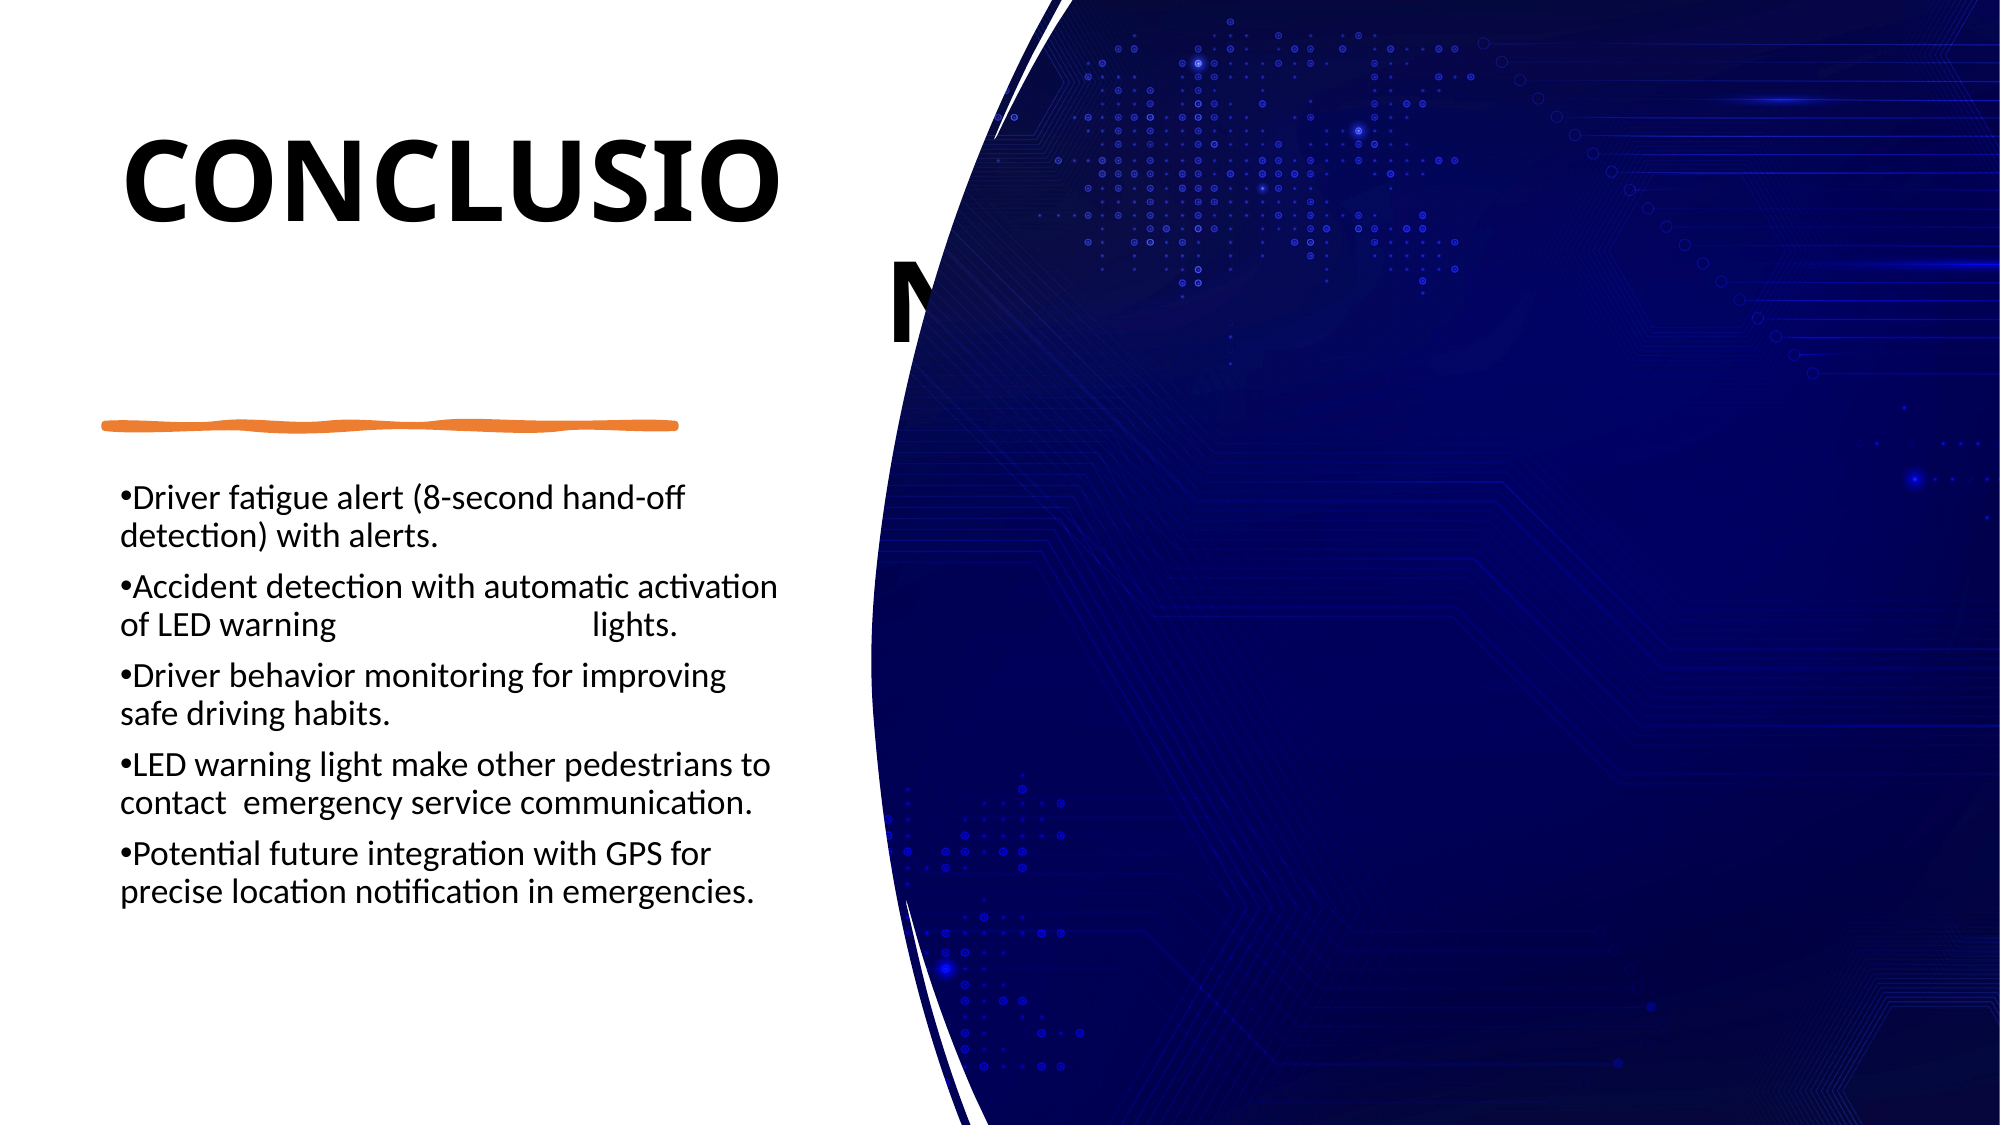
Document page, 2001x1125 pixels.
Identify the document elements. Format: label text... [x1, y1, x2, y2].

text_box Driver fatigue alert (8-second hand-off detection) with alerts. Accident detection with automatic activation of LED warning lights. Driver behavior monitoring for improving safe driving habits. LED warning light make other pedestrians to contact emergency service communication. Potential future integration with GPS for precise location notification in emergencies. [104, 471, 802, 1016]
text_box [103, 421, 676, 431]
text_box CONCLUSION [105, 53, 822, 375]
picture [871, 0, 2000, 1125]
text_box [0, 0, 871, 1125]
